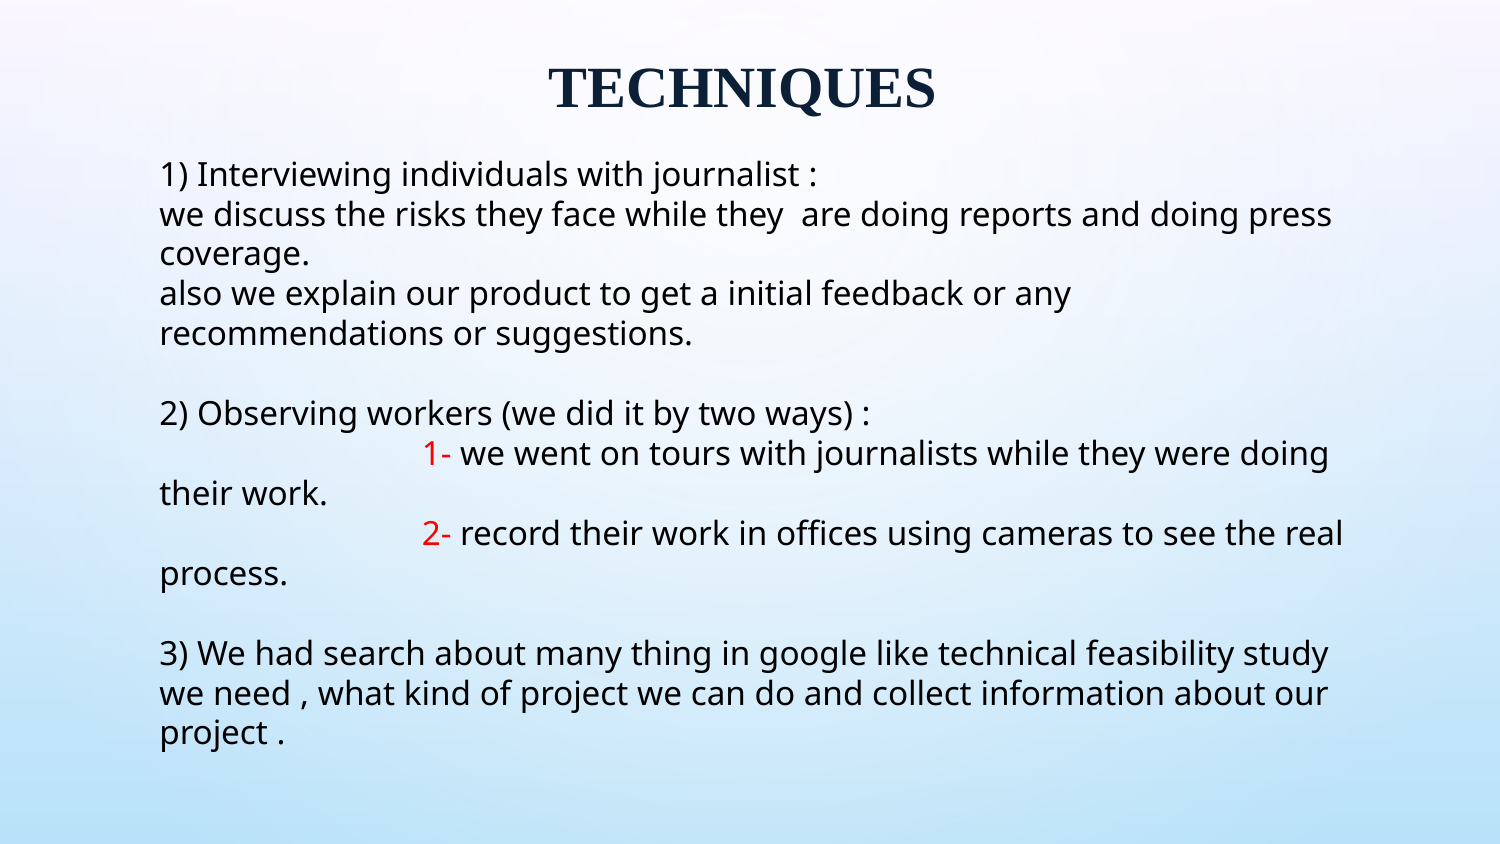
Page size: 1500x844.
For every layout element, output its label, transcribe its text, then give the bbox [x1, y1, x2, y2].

subtitle Operational feasibility [0, 20, 1500, 837]
list 1) Interviewing individuals with journalist : we discuss the risks they face while they are doing reports and doing press coverage. also we explain our product to get a initial feedback or any recommendations or suggestions. 2) Observing workers (we did it by two ways) : 1- we went on tours with journalists while they were doing their work. 2- record their work in offices using cameras to see the real process. 3) We had search about many thing in google like technical feasibility study we need , what kind of project we can do and collect information about our project . [119, 137, 1381, 822]
title Techniques [263, 53, 1237, 124]
